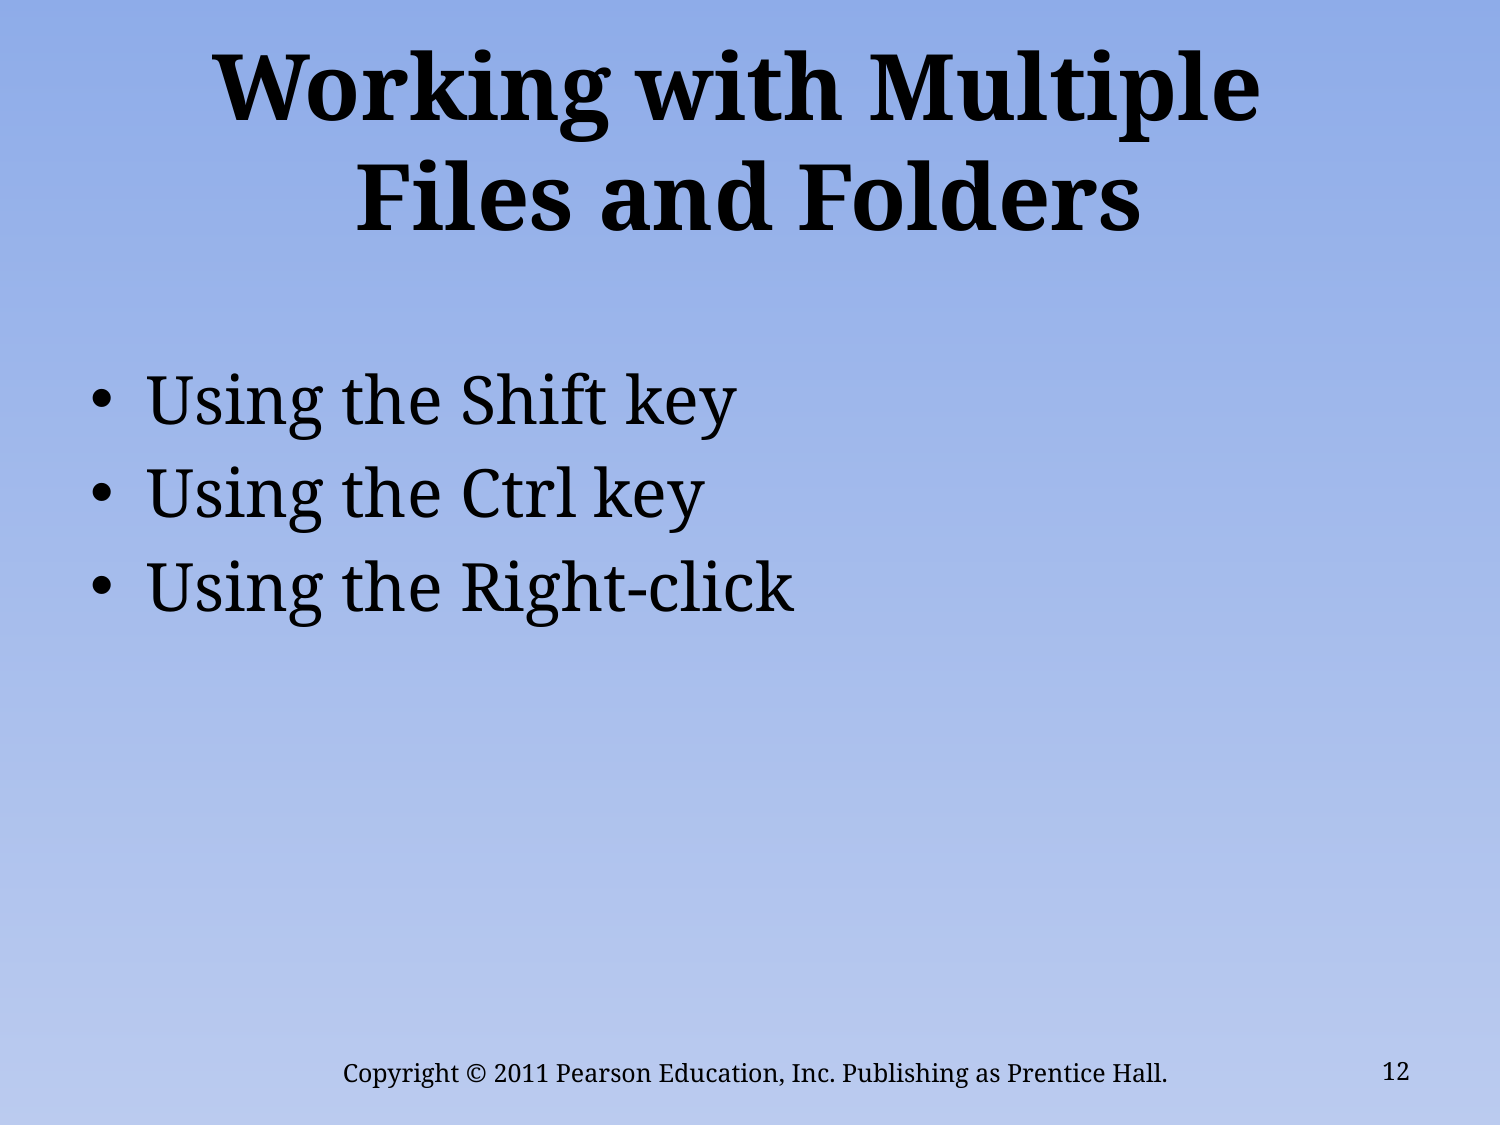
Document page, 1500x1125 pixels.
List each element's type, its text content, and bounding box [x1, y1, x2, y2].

slide_number 12 [1312, 1042, 1425, 1103]
footer Copyright © 2011 Pearson Education, Inc. Publishing as Prentice Hall. [312, 1042, 1213, 1103]
list Using the Shift key Using the Ctrl key Using the Right-click [75, 350, 1425, 663]
title Working with Multiple Files and Folders [75, 45, 1425, 233]
